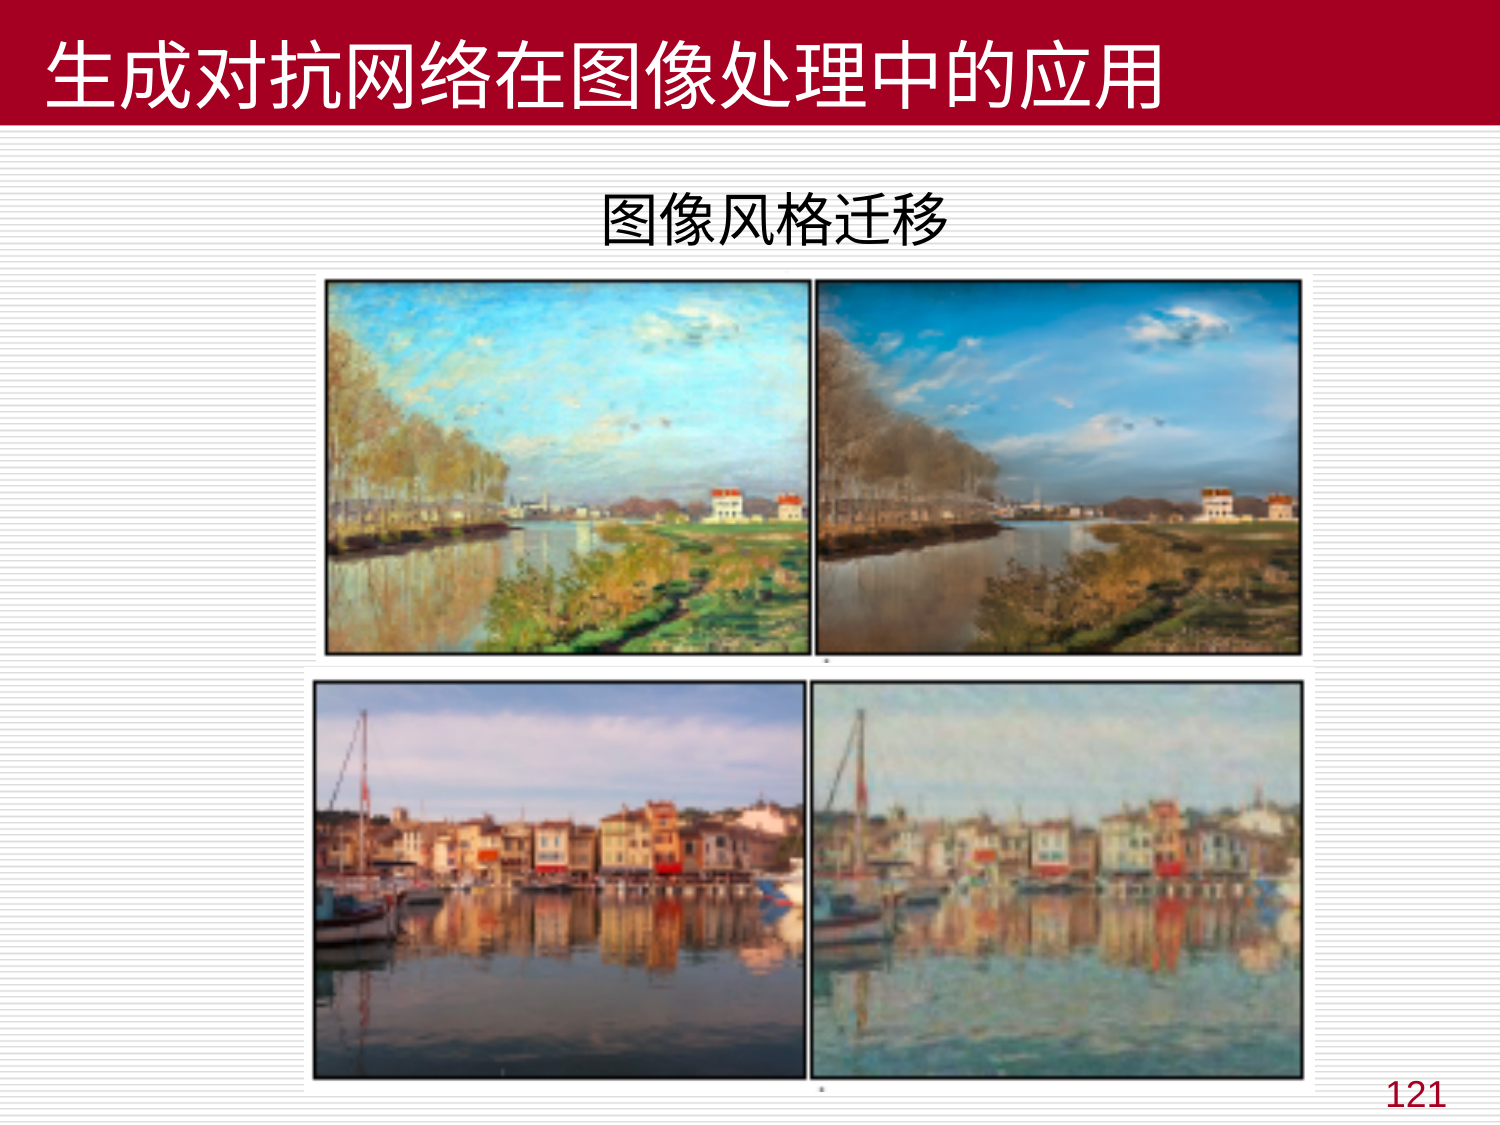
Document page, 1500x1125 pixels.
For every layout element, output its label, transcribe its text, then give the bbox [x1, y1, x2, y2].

slide_number 121 [1137, 1062, 1463, 1122]
text_box 图像风格迁移 [585, 175, 1017, 261]
picture [0, 126, 1500, 1125]
text_box 生成对抗网络在图像处理中的应用 [0, 0, 1500, 126]
